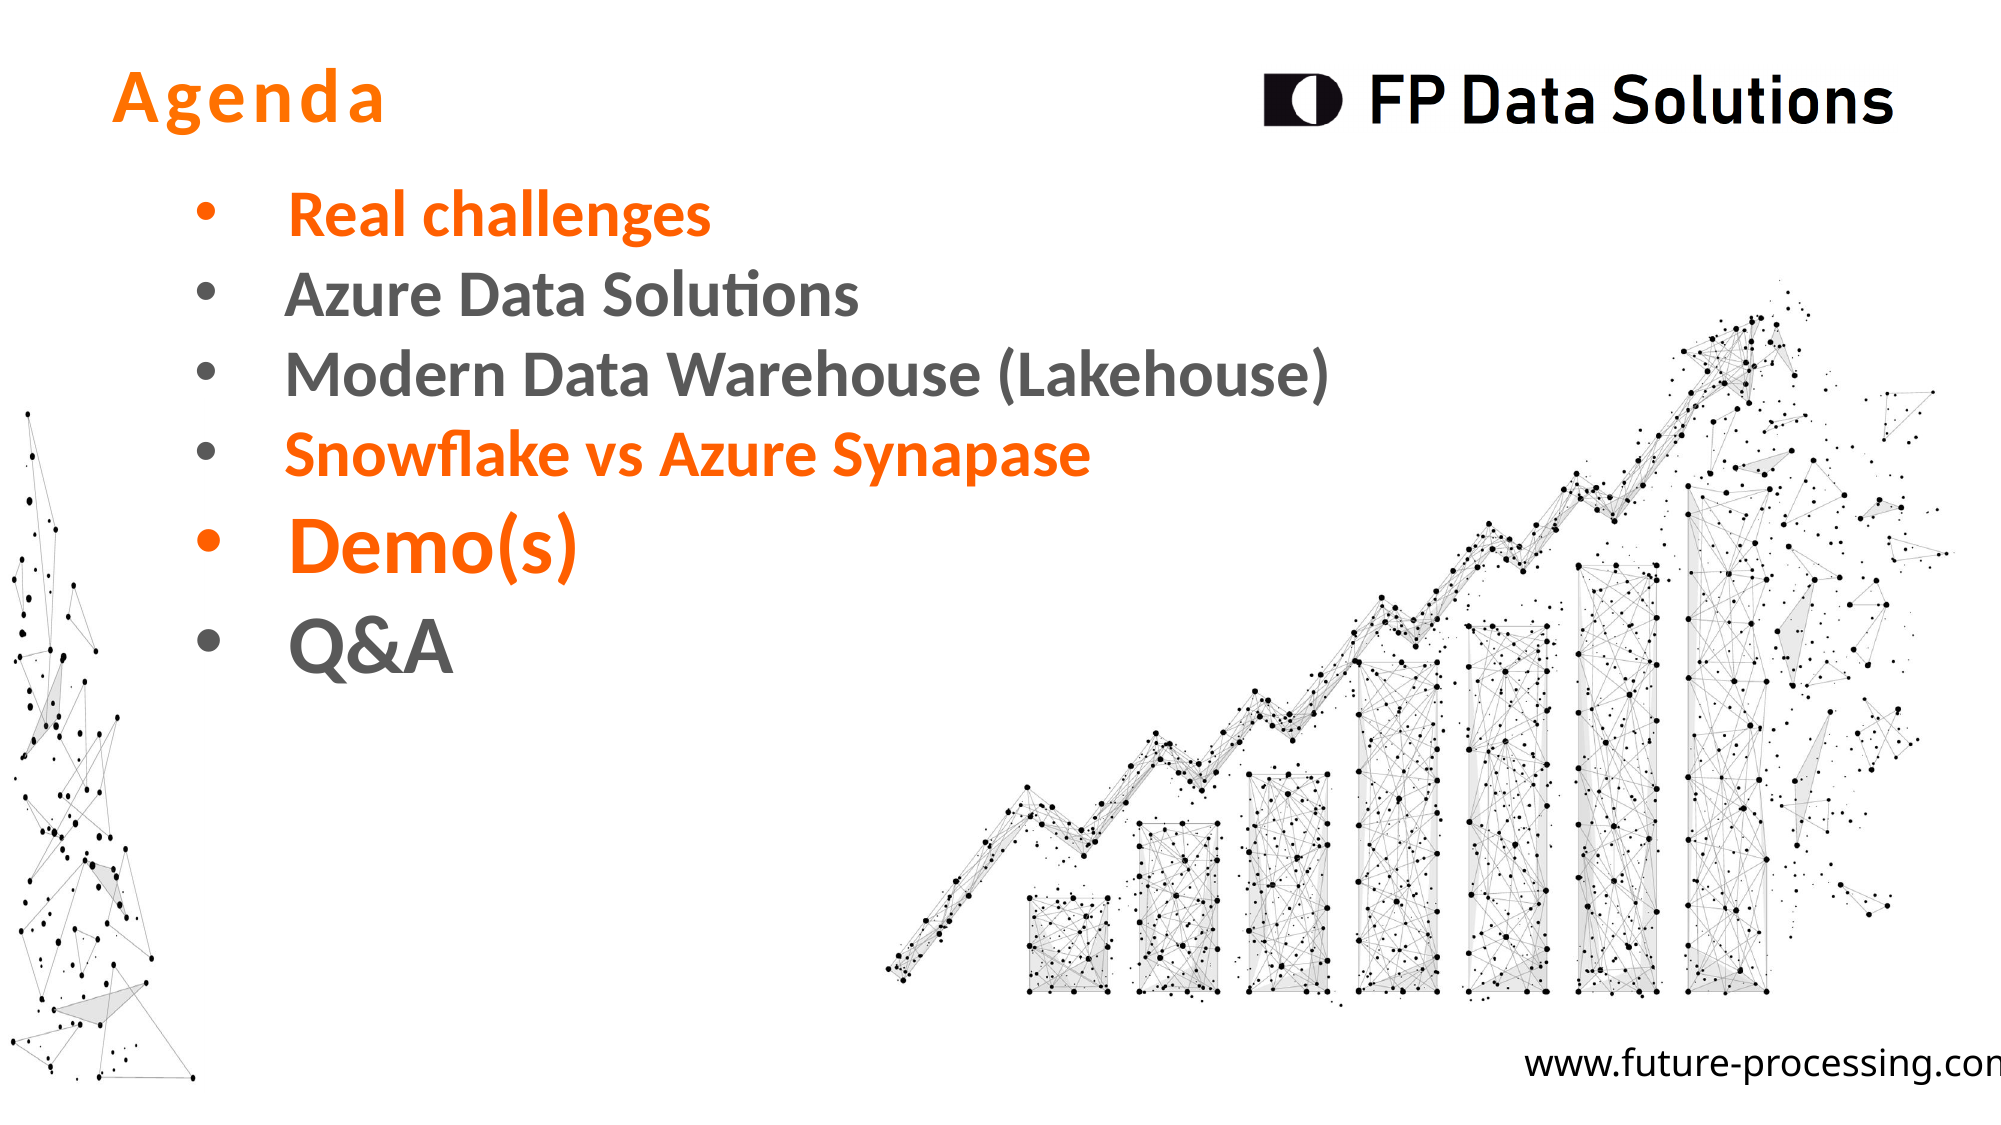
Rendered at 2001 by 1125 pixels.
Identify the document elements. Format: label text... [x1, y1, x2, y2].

picture [1257, 64, 1898, 133]
list Agenda [97, 48, 862, 206]
picture [0, 398, 205, 1093]
picture [876, 270, 1966, 1008]
text_box Real challenges Azure Data Solutions Modern Data Warehouse (Lakehouse) Snowflake vs Azure Synapase Demo(s) Q&A [179, 162, 1742, 698]
